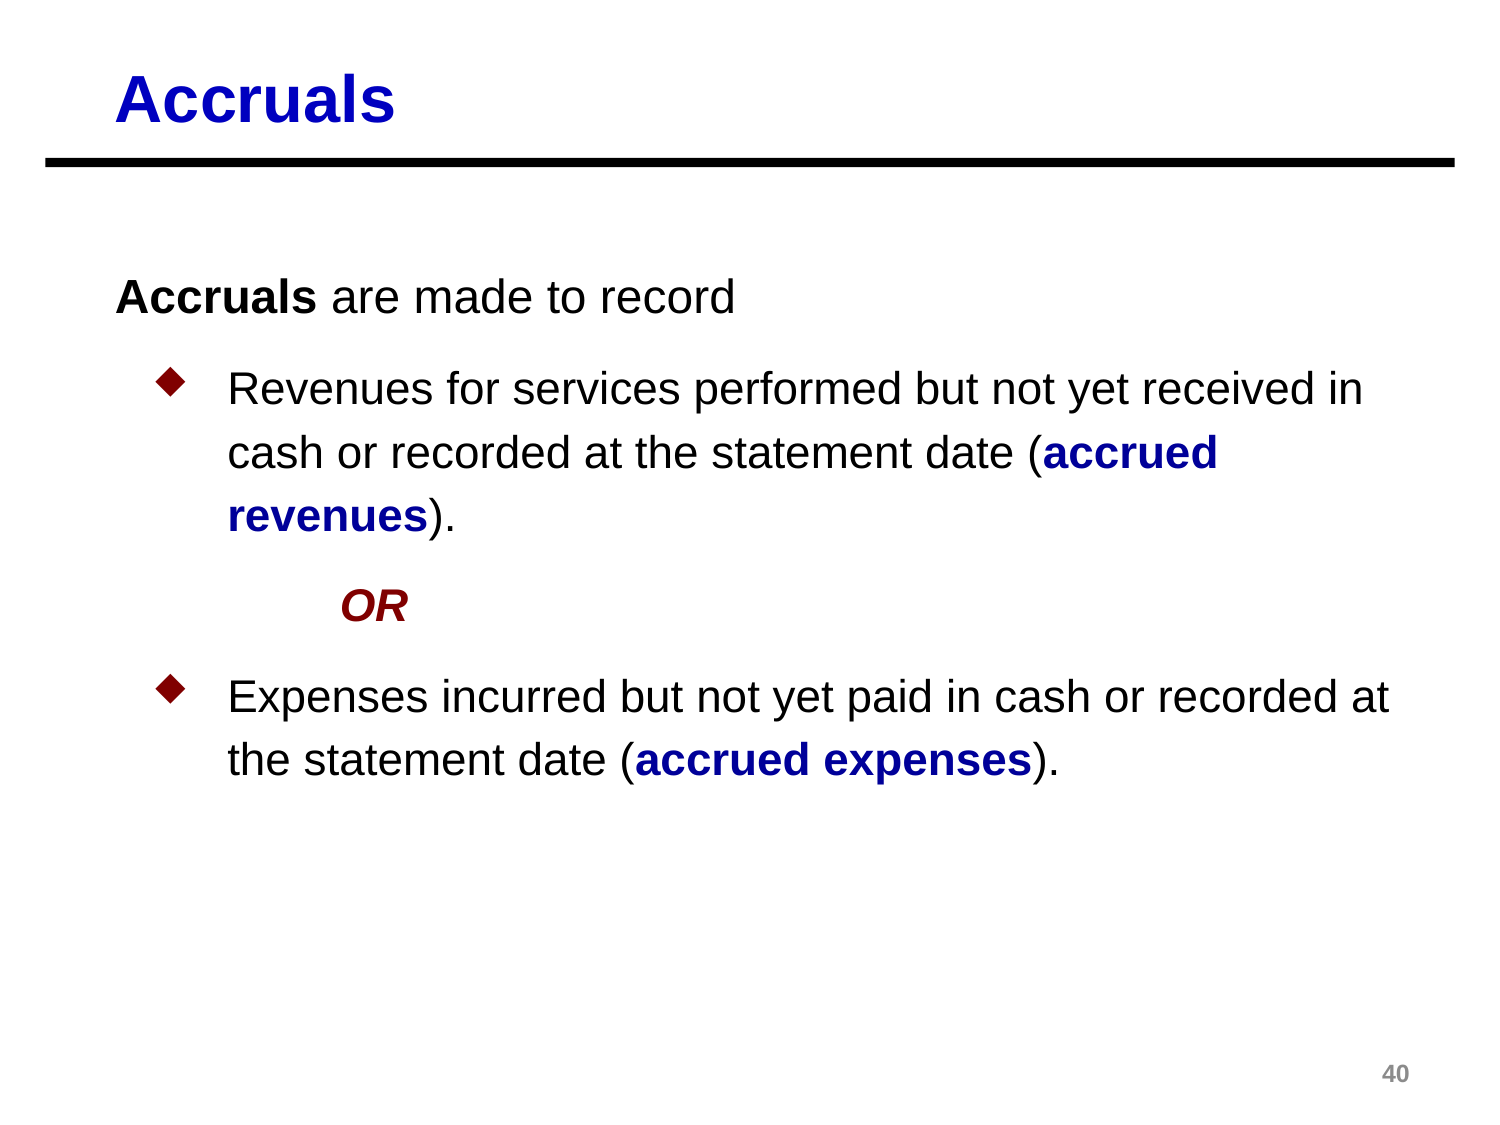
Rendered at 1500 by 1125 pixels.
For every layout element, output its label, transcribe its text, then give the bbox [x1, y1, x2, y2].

slide_number 40 [1074, 1042, 1425, 1103]
text_box Accruals are made to record Revenues for services performed but not yet received in cash or recorded at the statement date (accrued revenues). OR Expenses incurred but not yet paid in cash or recorded at the statement date (accrued expenses). [99, 249, 1413, 793]
text_box Accruals [99, 50, 1450, 142]
